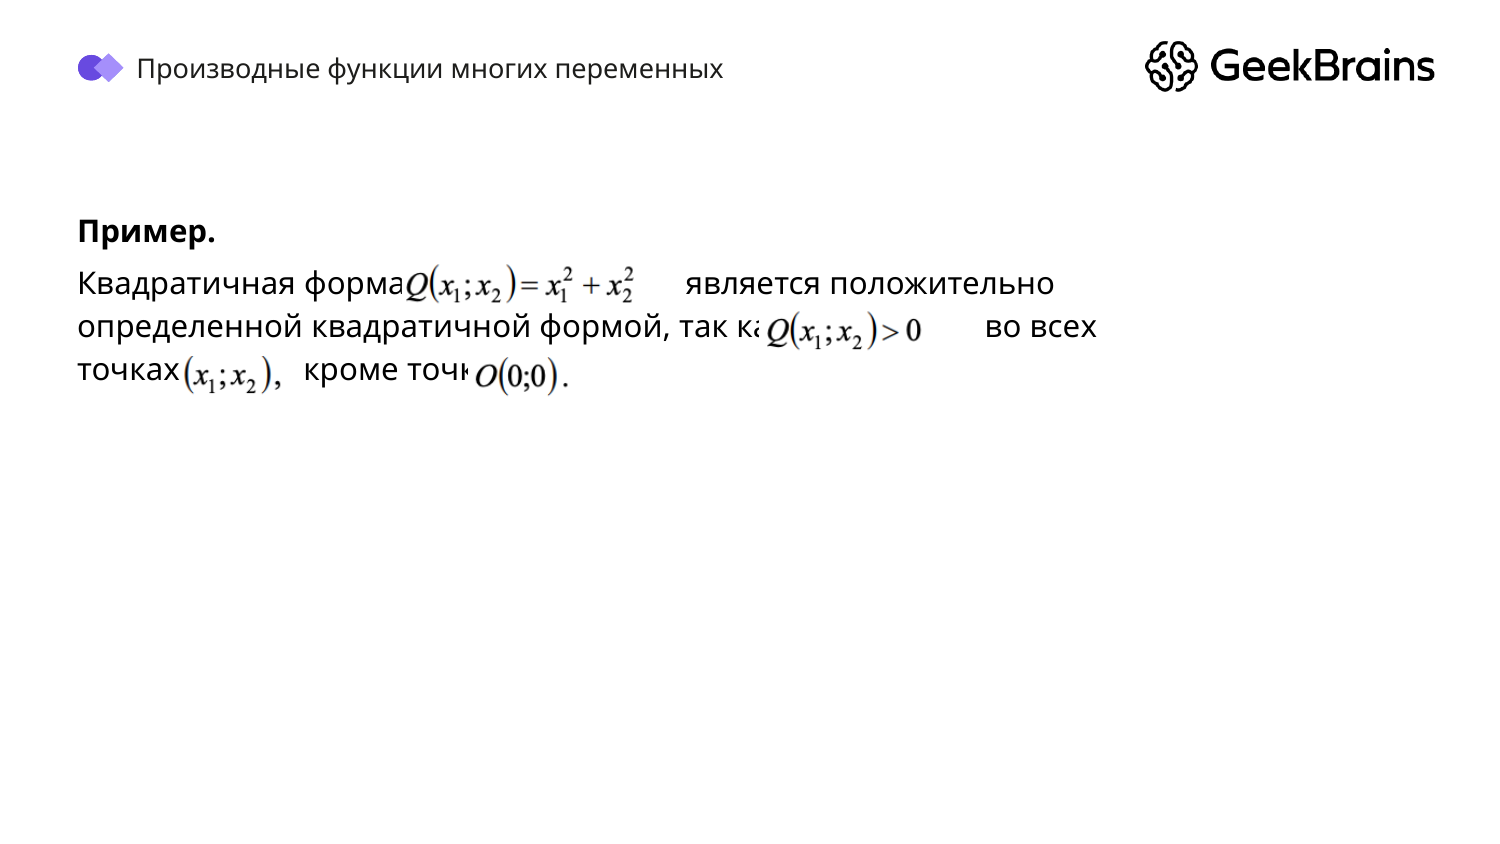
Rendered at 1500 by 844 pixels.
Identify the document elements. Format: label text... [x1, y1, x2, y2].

text_box [78, 54, 102, 81]
text_box Производные функции многих переменных [134, 39, 812, 82]
picture [467, 357, 571, 401]
picture [758, 308, 930, 356]
picture [1145, 39, 1435, 93]
text_box [93, 53, 124, 82]
picture [401, 260, 636, 308]
text_box Пример. Квадратичная форма является положительно определенной квадратичной формой, так как во всех точках кроме точки [77, 191, 1139, 559]
picture [180, 355, 284, 399]
